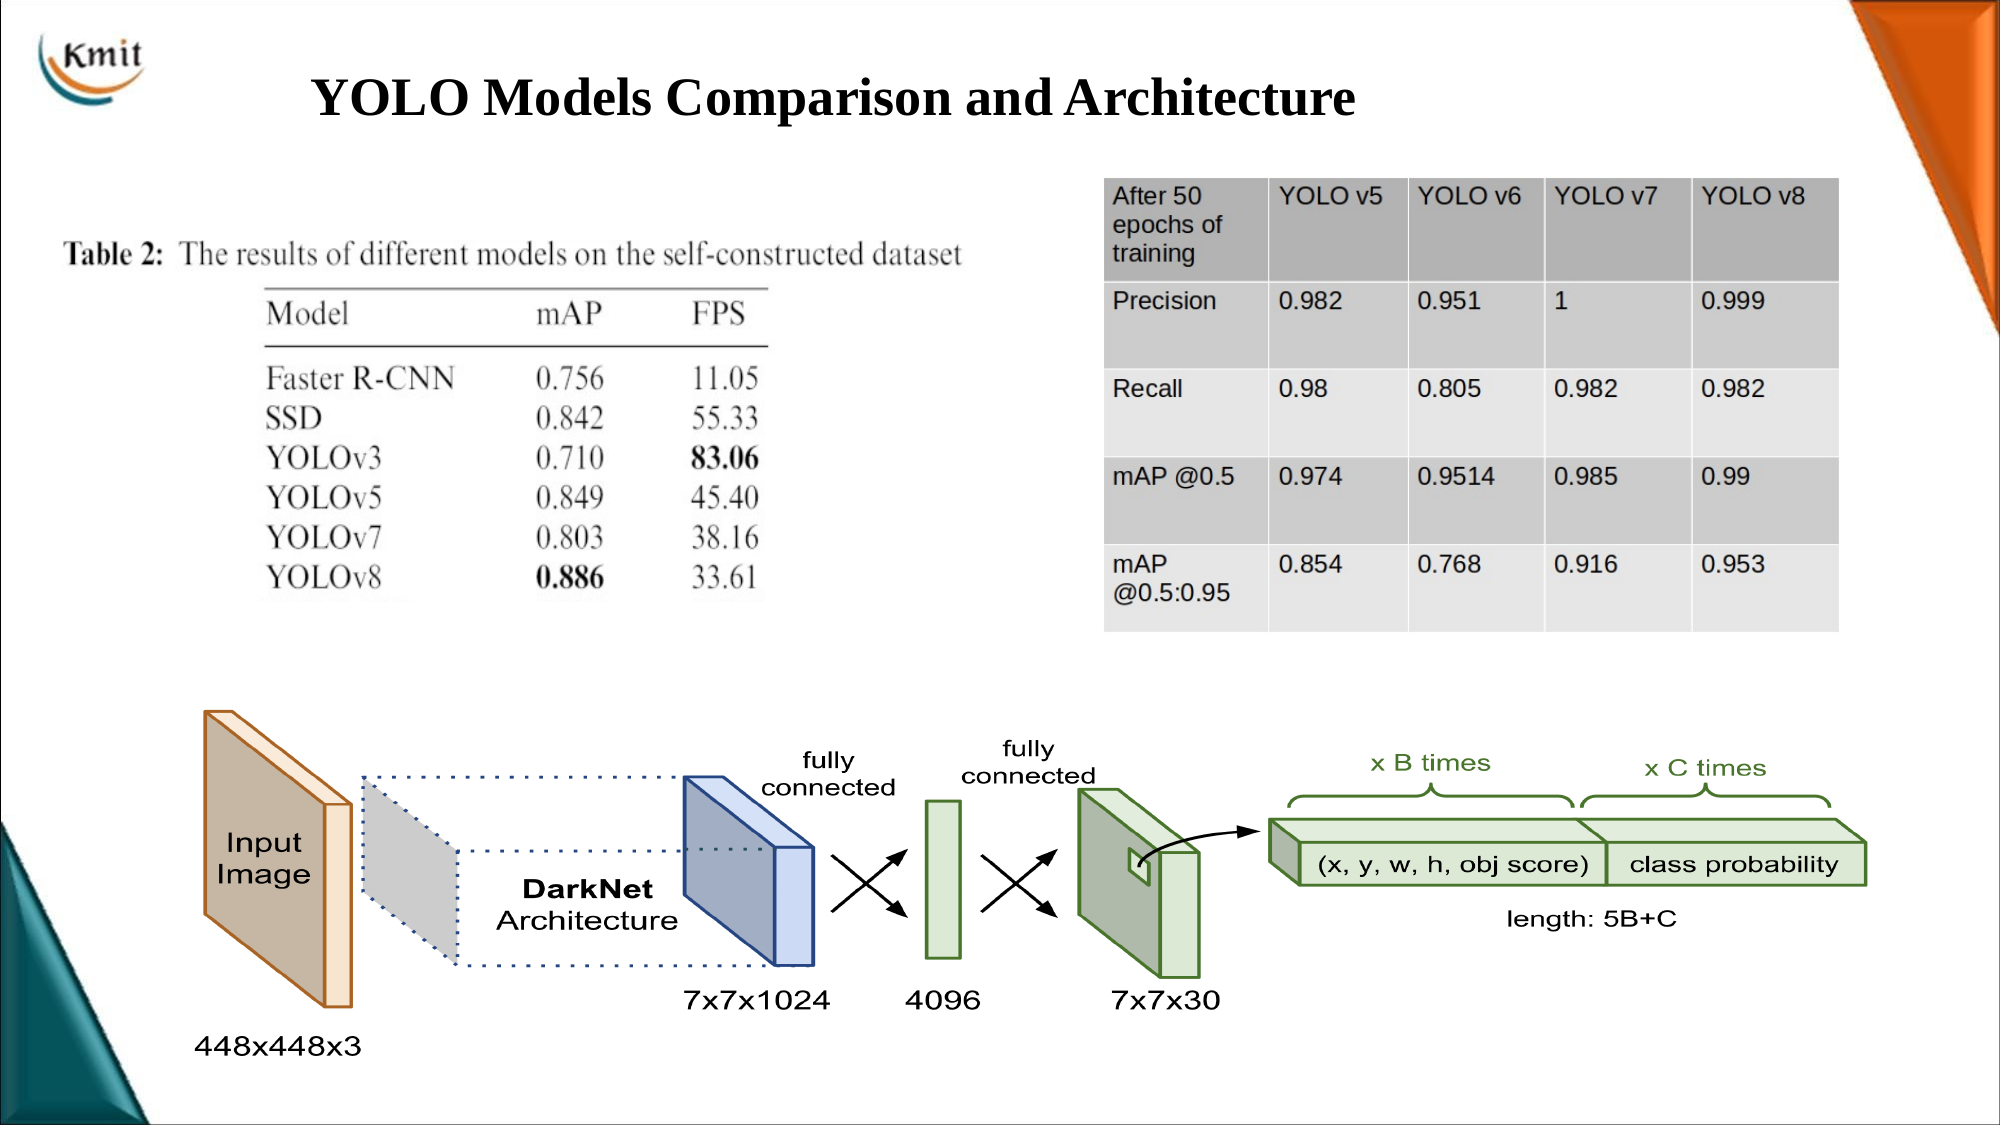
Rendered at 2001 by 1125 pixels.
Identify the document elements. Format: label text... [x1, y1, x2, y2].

title YOLO Models Comparison and Architecture [310, 45, 1577, 151]
picture [0, 0, 2000, 1125]
